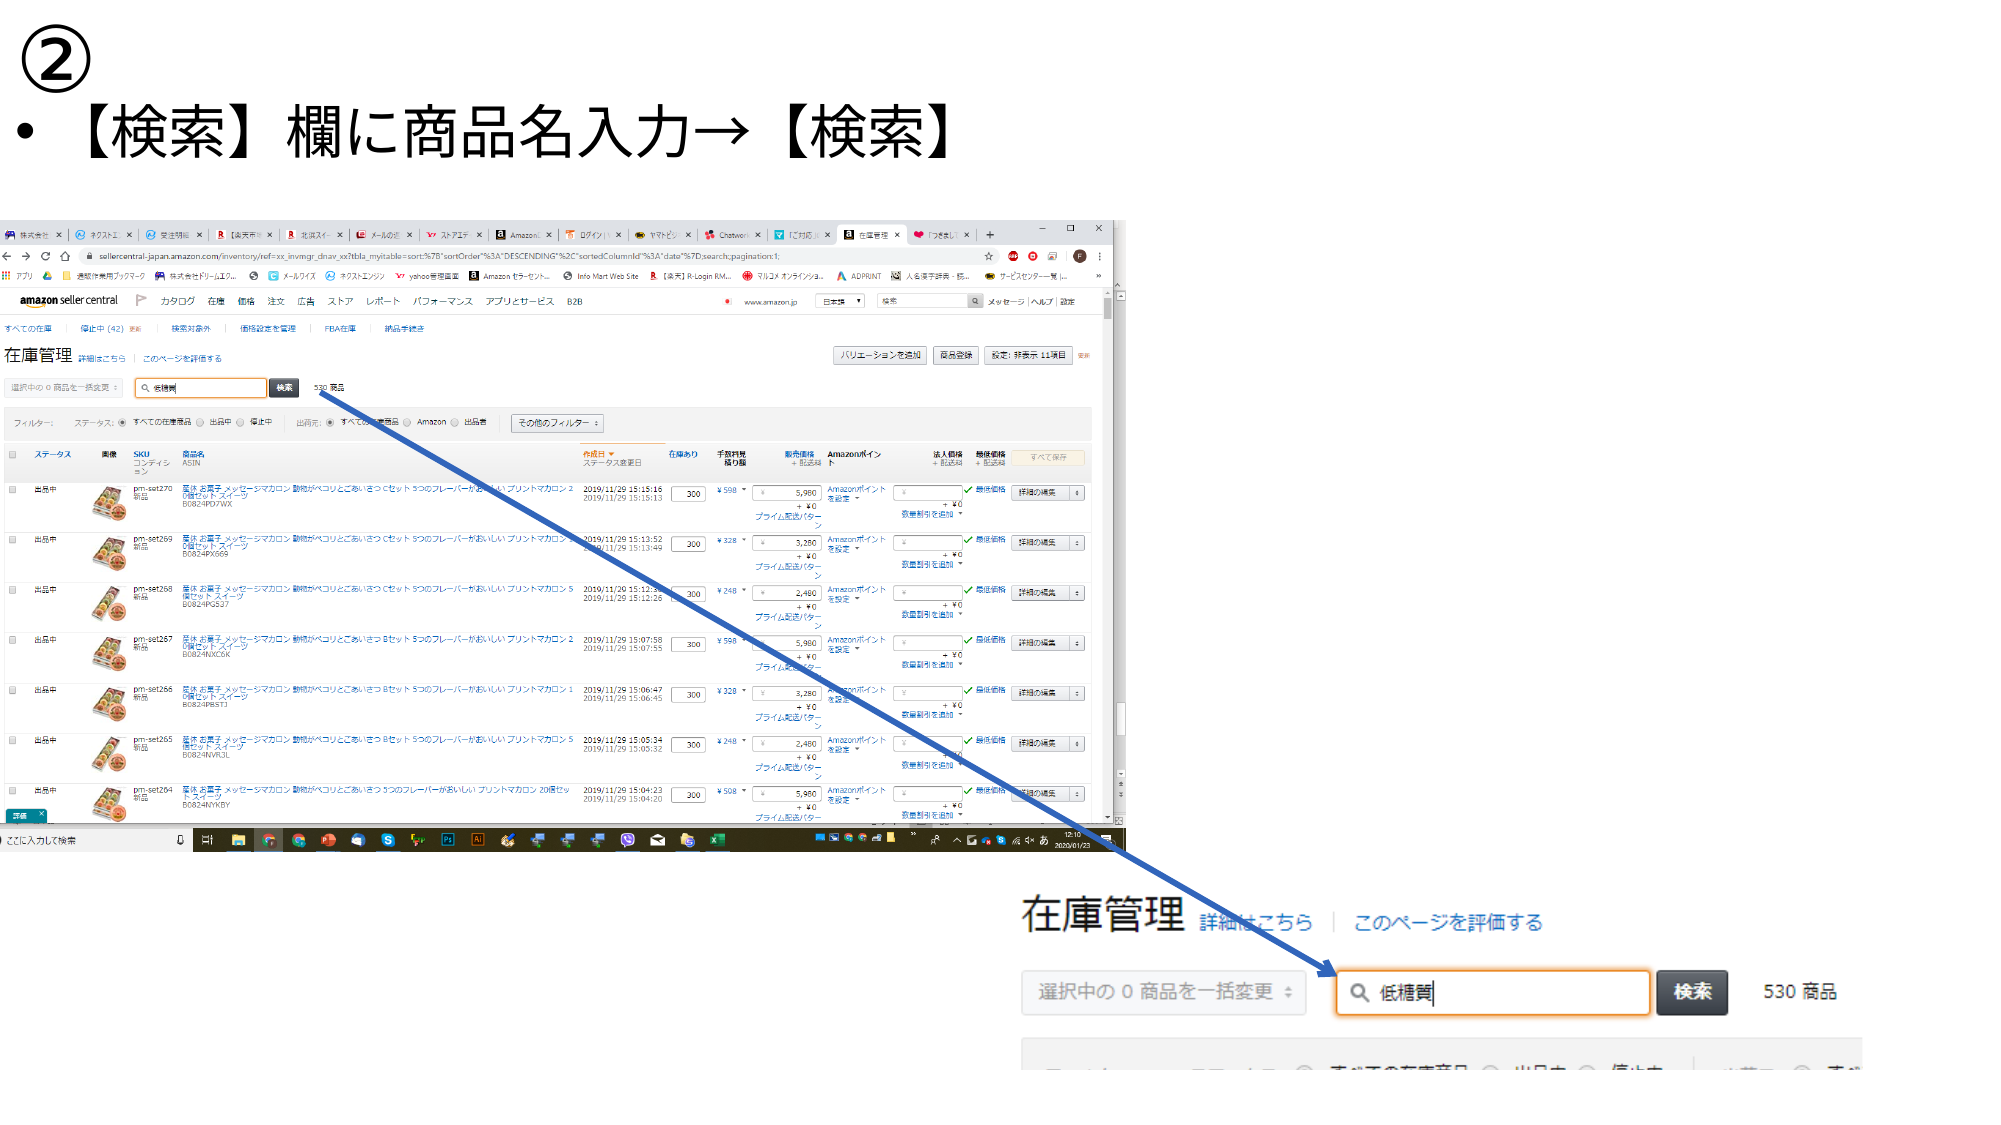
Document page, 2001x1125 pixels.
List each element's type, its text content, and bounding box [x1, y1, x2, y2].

picture [0, 220, 1126, 852]
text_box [320, 392, 1338, 977]
title ② [0, 0, 1863, 95]
list 【検索】欄に商品名入力→【検索】 [0, 95, 2000, 221]
picture [1012, 882, 1863, 1070]
